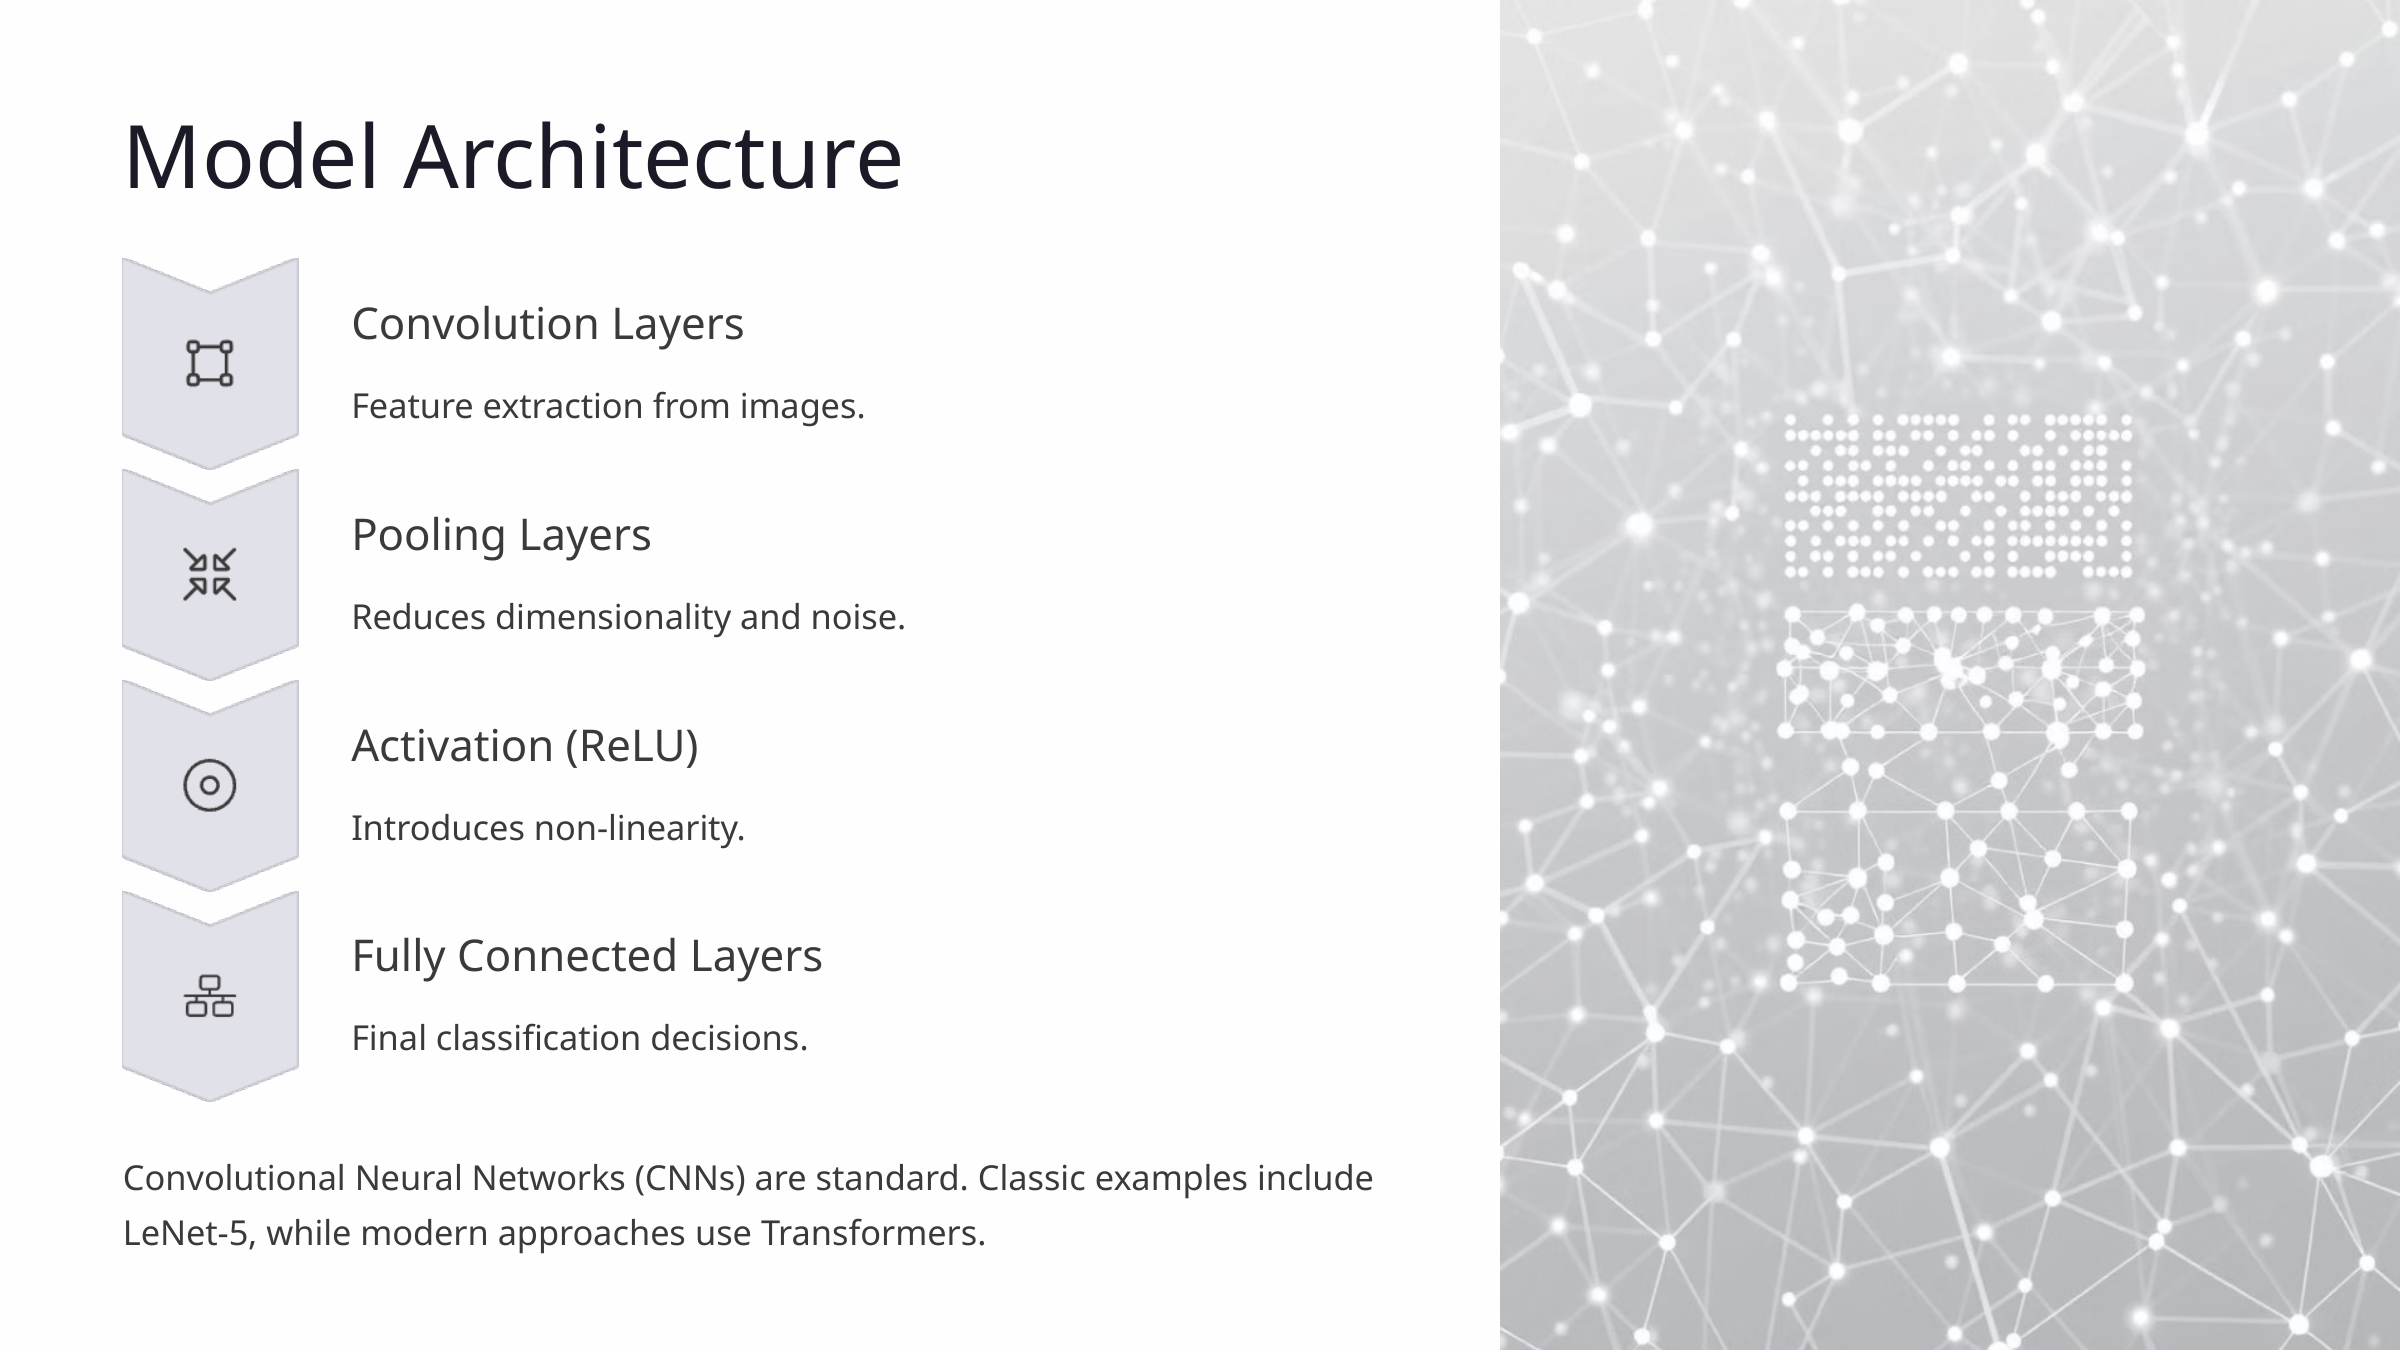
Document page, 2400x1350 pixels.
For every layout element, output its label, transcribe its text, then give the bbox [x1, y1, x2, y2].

picture [1499, 0, 2400, 1350]
text_box Convolution Layers [351, 294, 791, 349]
text_box Introduces non-linearity. [351, 791, 1378, 848]
text_box Activation (ReLU) [351, 715, 791, 771]
text_box Fully Connected Layers [351, 926, 829, 982]
text_box Reduces dimensionality and noise. [351, 580, 1378, 637]
picture [122, 258, 299, 1103]
text_box Model Architecture [122, 96, 1002, 207]
text_box Pooling Layers [351, 504, 791, 560]
text_box Final classification decisions. [351, 1002, 1378, 1059]
text_box Convolutional Neural Networks (CNNs) are standard. Classic examples include LeNet-5, while modern approaches use Transformers. [122, 1141, 1378, 1254]
text_box Feature extraction from images. [351, 370, 1378, 427]
